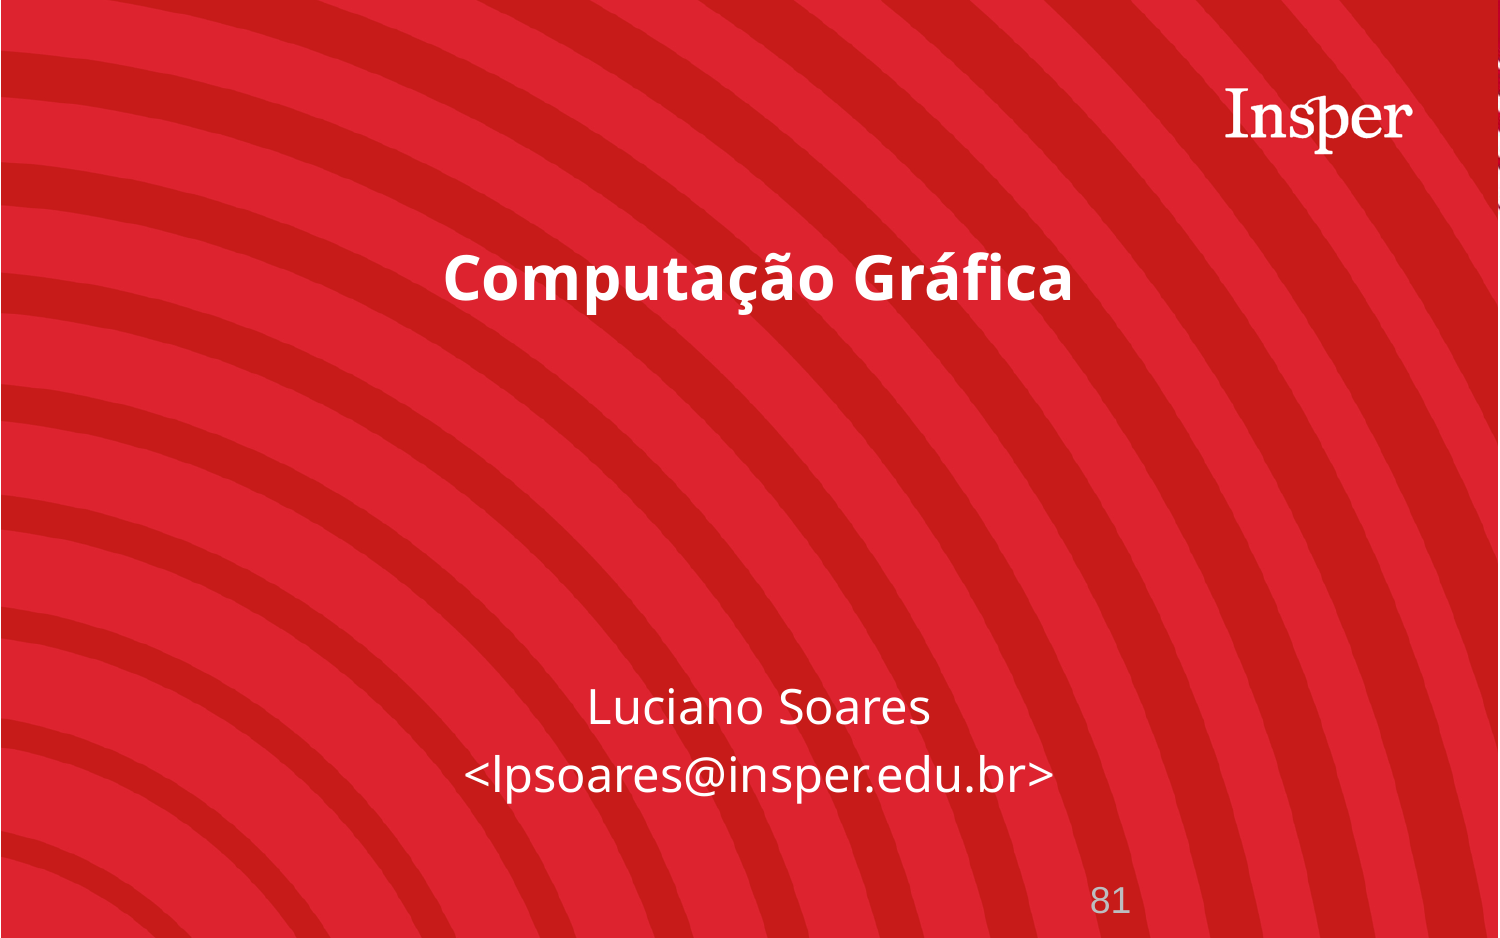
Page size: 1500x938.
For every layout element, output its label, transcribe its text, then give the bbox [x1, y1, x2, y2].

picture [1, 0, 1500, 938]
slide_number 81 [1074, 868, 1425, 919]
list Luciano Soares <lpsoares@insper.edu.br> [257, 667, 1262, 846]
list Computação Gráfica [156, 230, 1362, 328]
